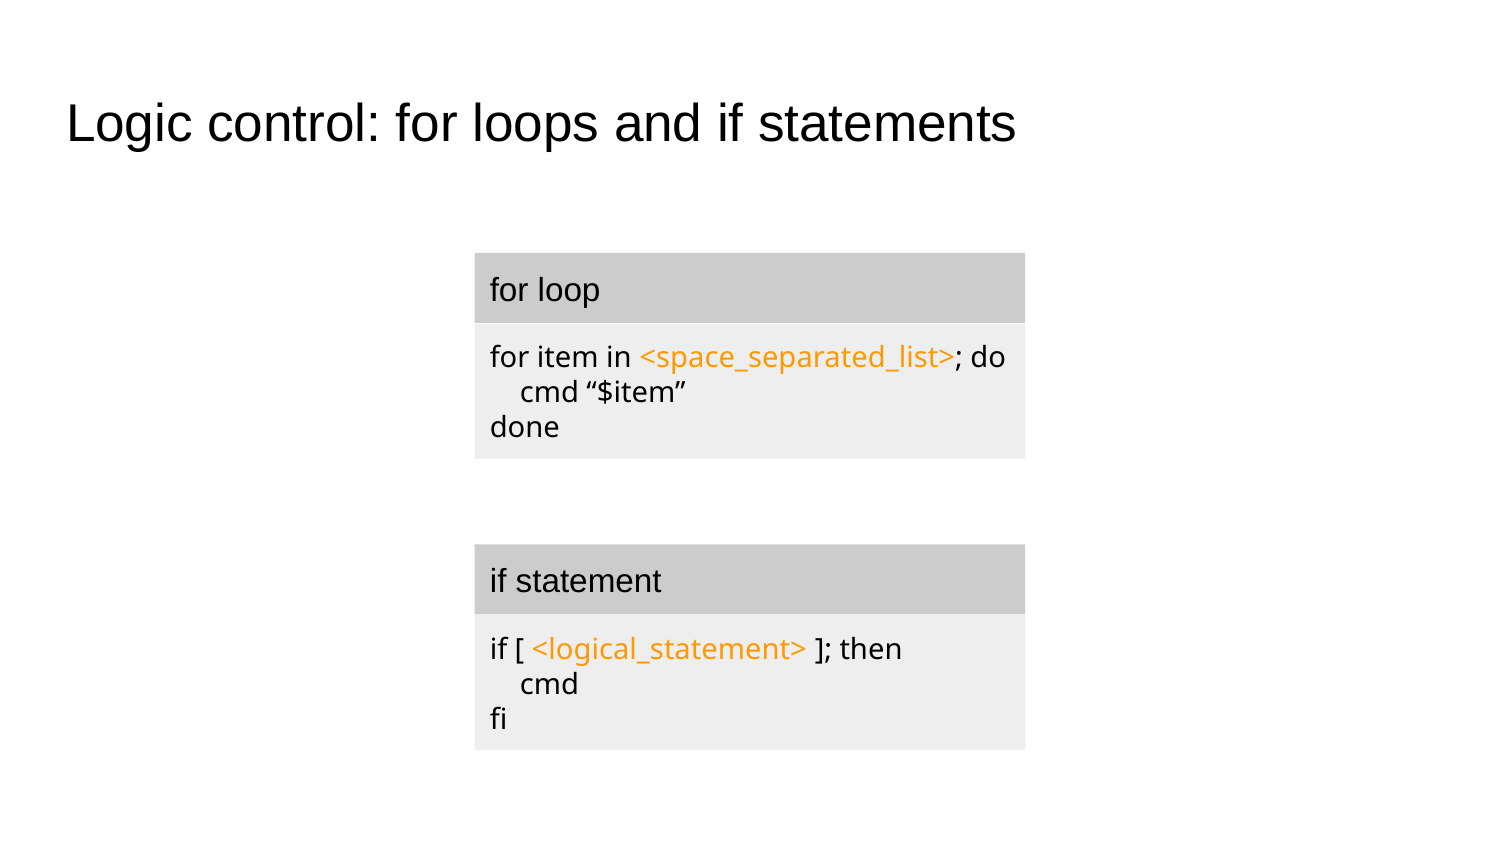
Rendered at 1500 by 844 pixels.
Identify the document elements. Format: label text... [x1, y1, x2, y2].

text_box if statement [474, 544, 1026, 615]
title Logic control: for loops and if statements [51, 72, 1449, 167]
text_box for loop [474, 252, 1026, 323]
text_box if [ <logical_statement> ]; then cmd fi [474, 615, 1026, 751]
text_box for item in <space_separated_list>; do cmd “$item” done [474, 323, 1026, 459]
